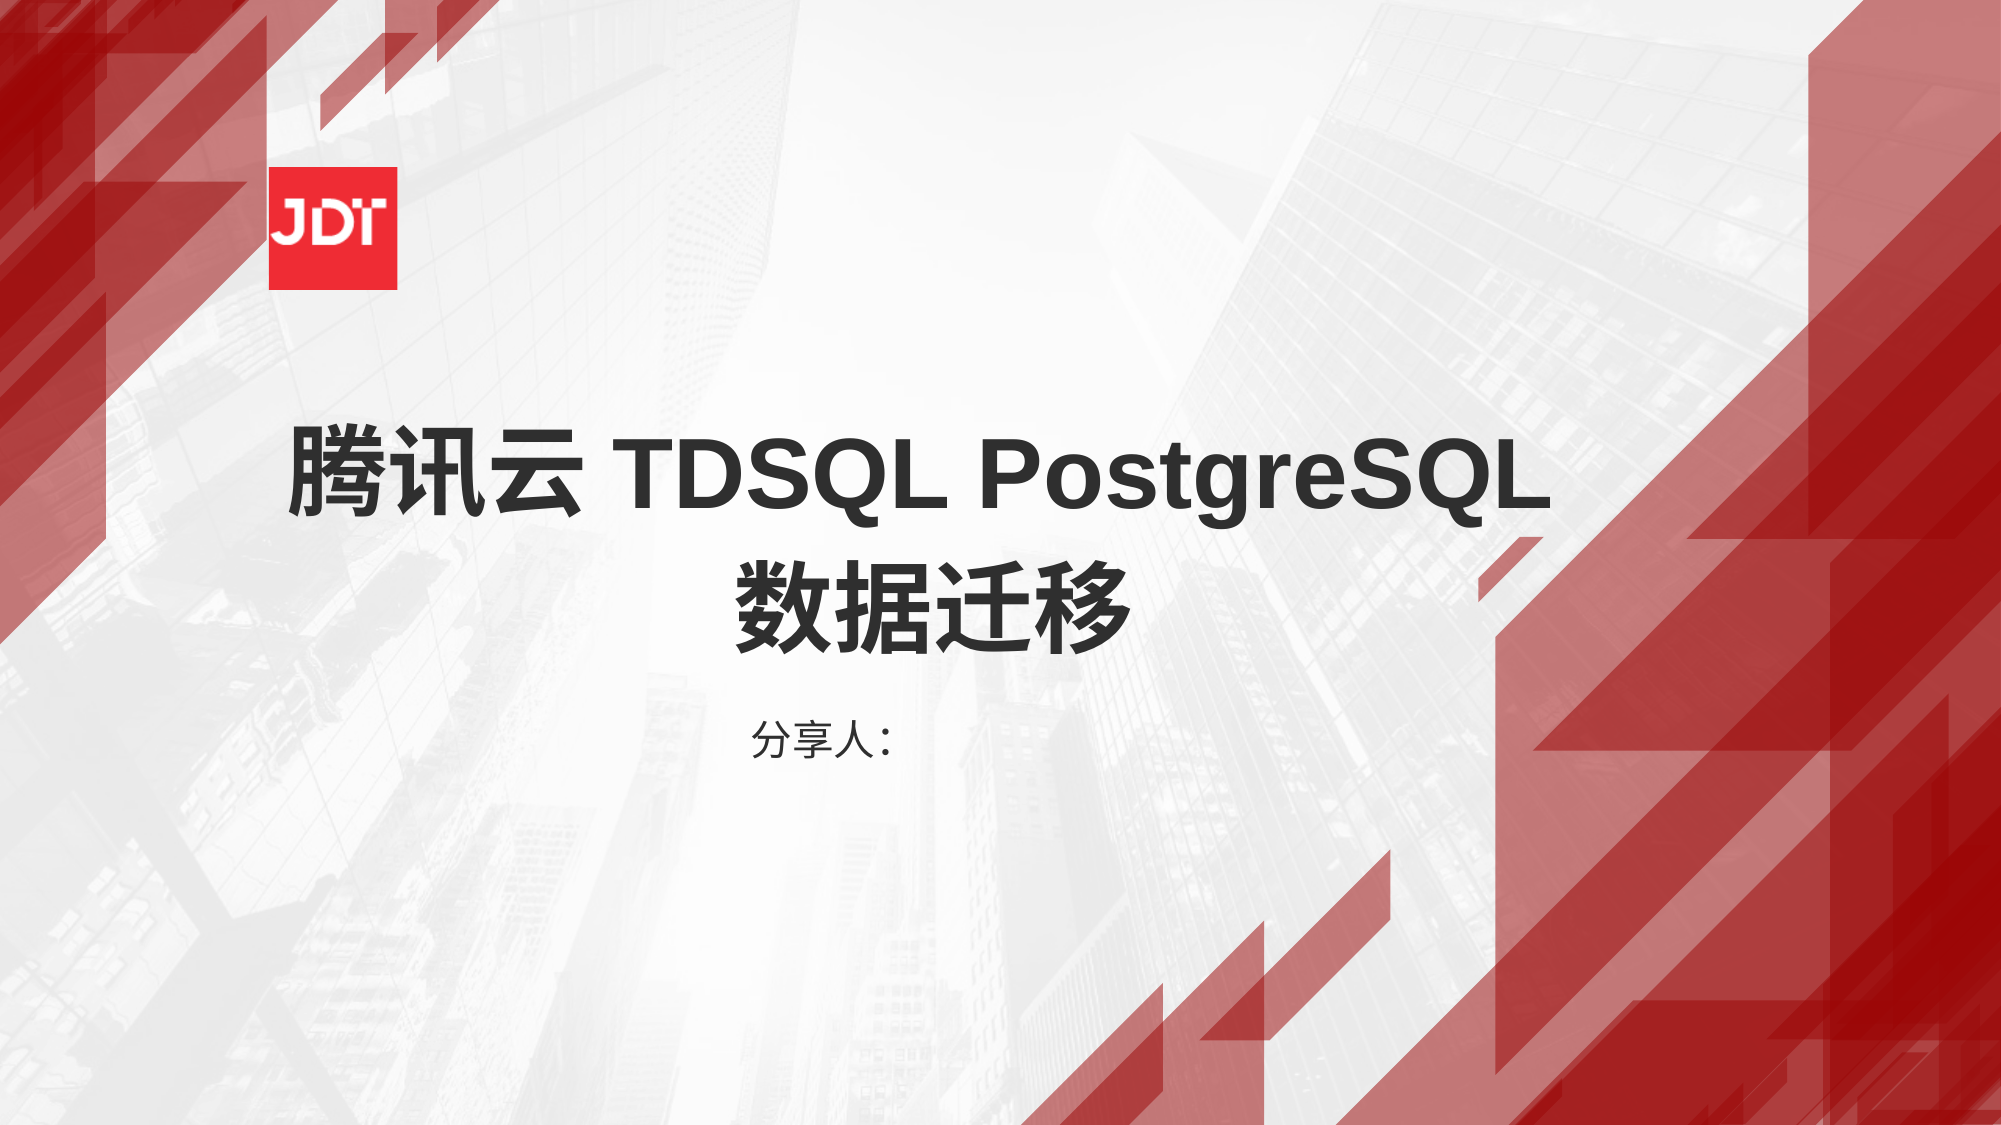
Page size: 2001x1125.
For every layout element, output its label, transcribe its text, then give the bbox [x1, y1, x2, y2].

picture [268, 167, 398, 290]
list 分享人： [735, 688, 1138, 796]
subtitle [267, 575, 1890, 664]
title 腾讯云TDSQL PostgreSQL数据迁移 [265, 381, 1601, 673]
